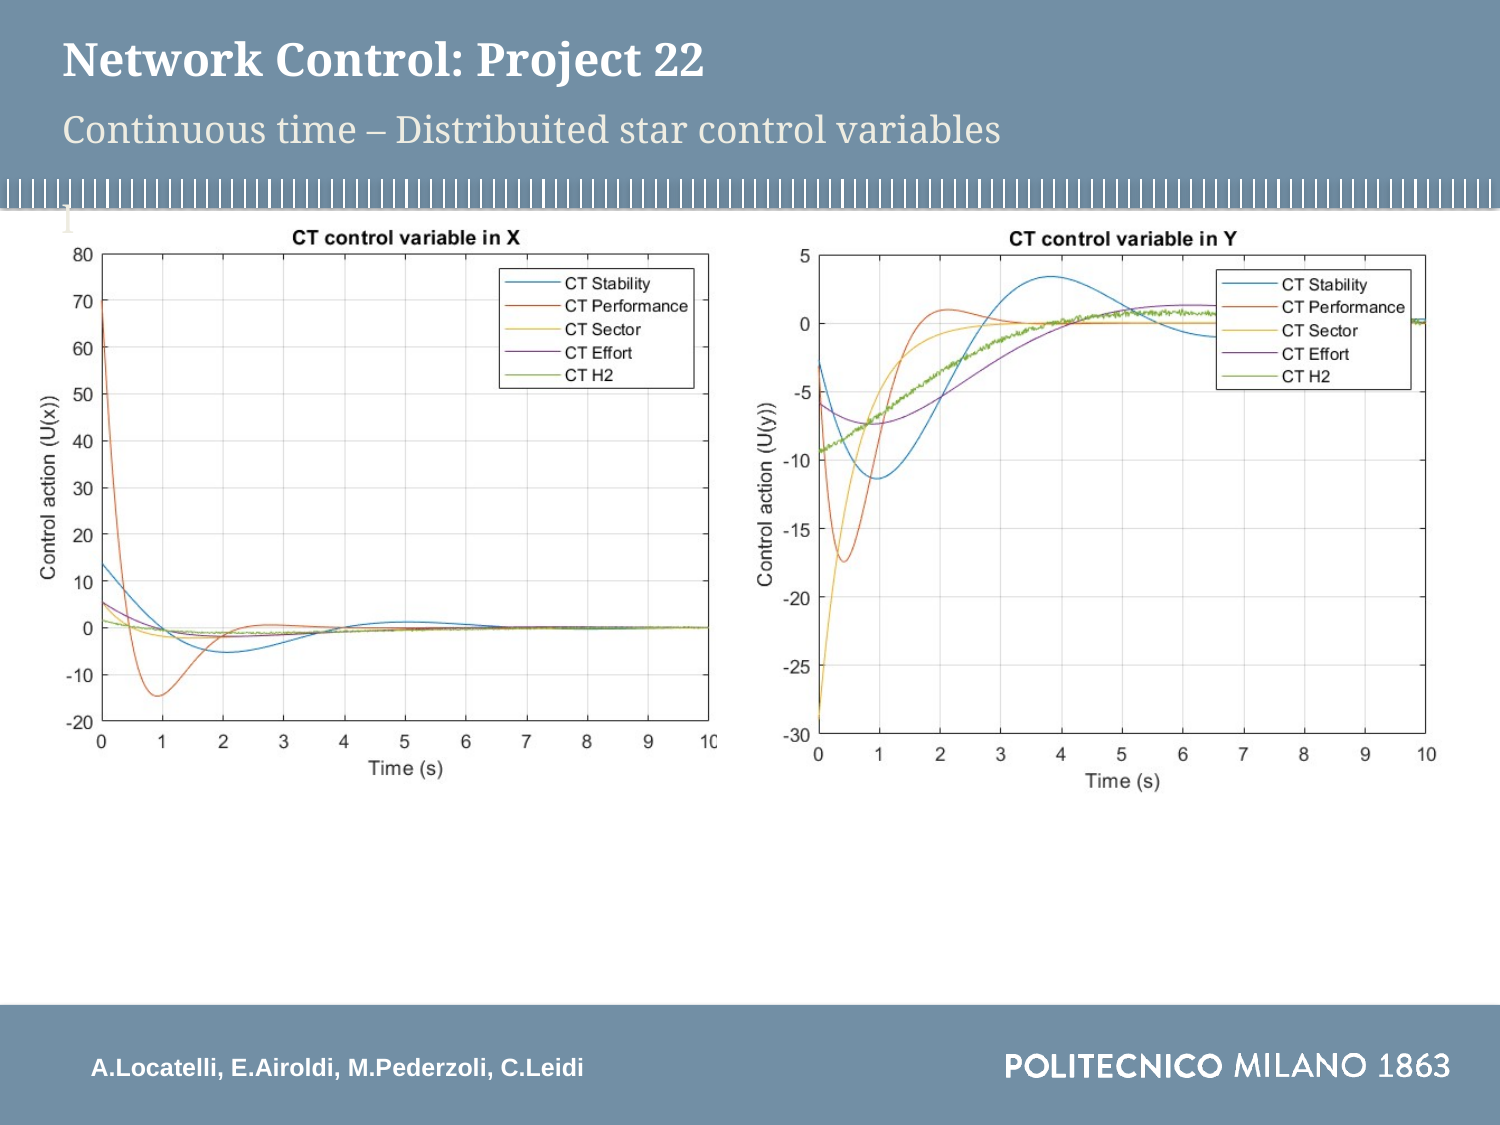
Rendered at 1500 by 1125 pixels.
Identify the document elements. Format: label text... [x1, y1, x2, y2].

text_box Continuous time – Distribuited star control variables l [47, 98, 1403, 209]
picture [999, 1041, 1456, 1089]
picture [0, 211, 1500, 799]
title Network Control: Project 22 [47, 22, 1455, 161]
